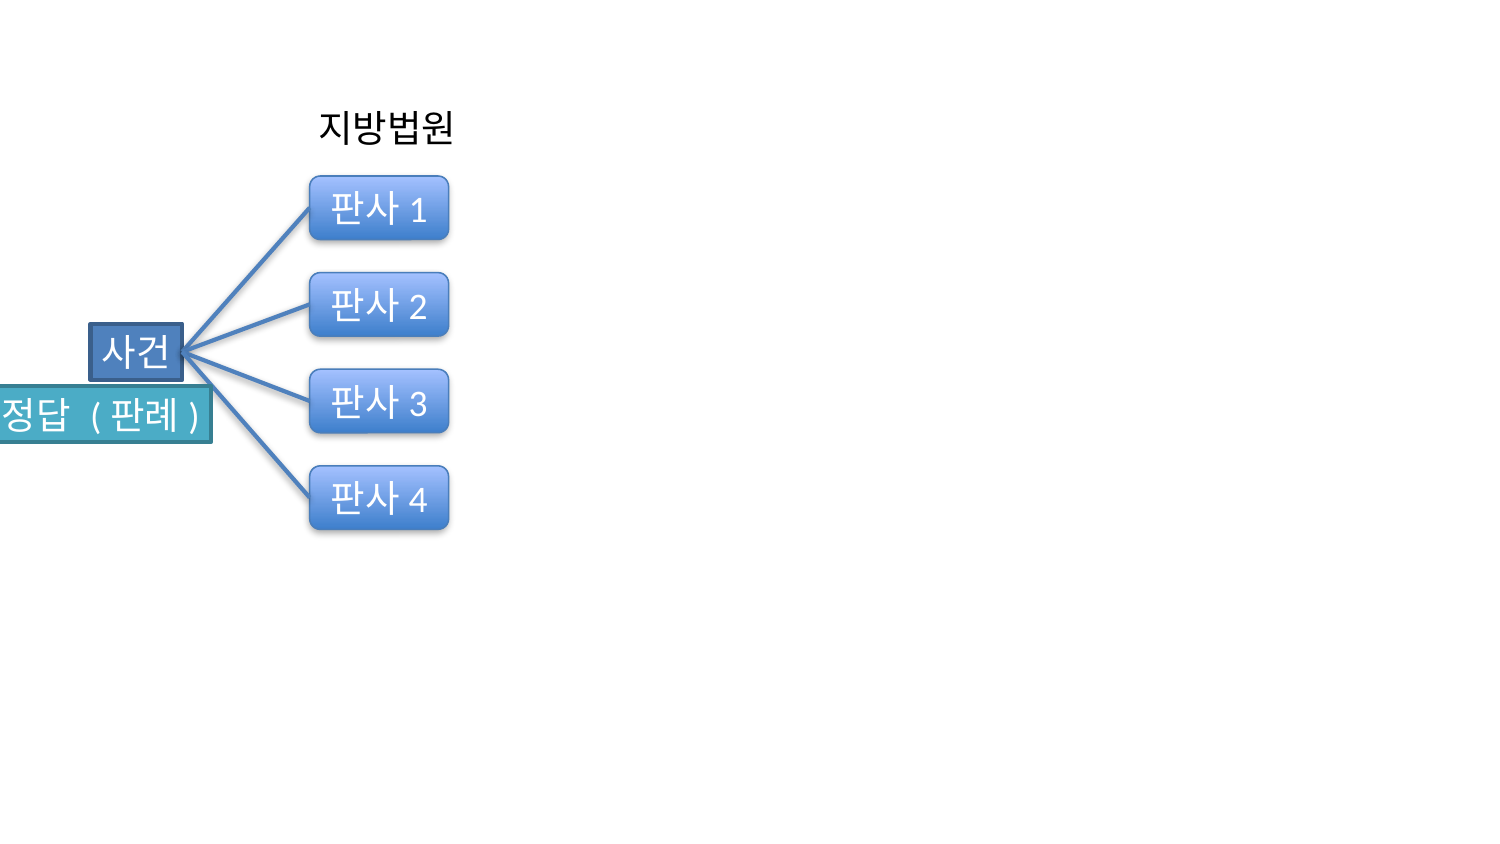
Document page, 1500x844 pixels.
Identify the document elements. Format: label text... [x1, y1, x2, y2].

text_box 사건 [88, 322, 174, 382]
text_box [180, 207, 310, 303]
text_box 정답 (판례) [0, 384, 175, 444]
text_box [180, 304, 310, 350]
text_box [306, 97, 468, 530]
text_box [180, 351, 310, 498]
